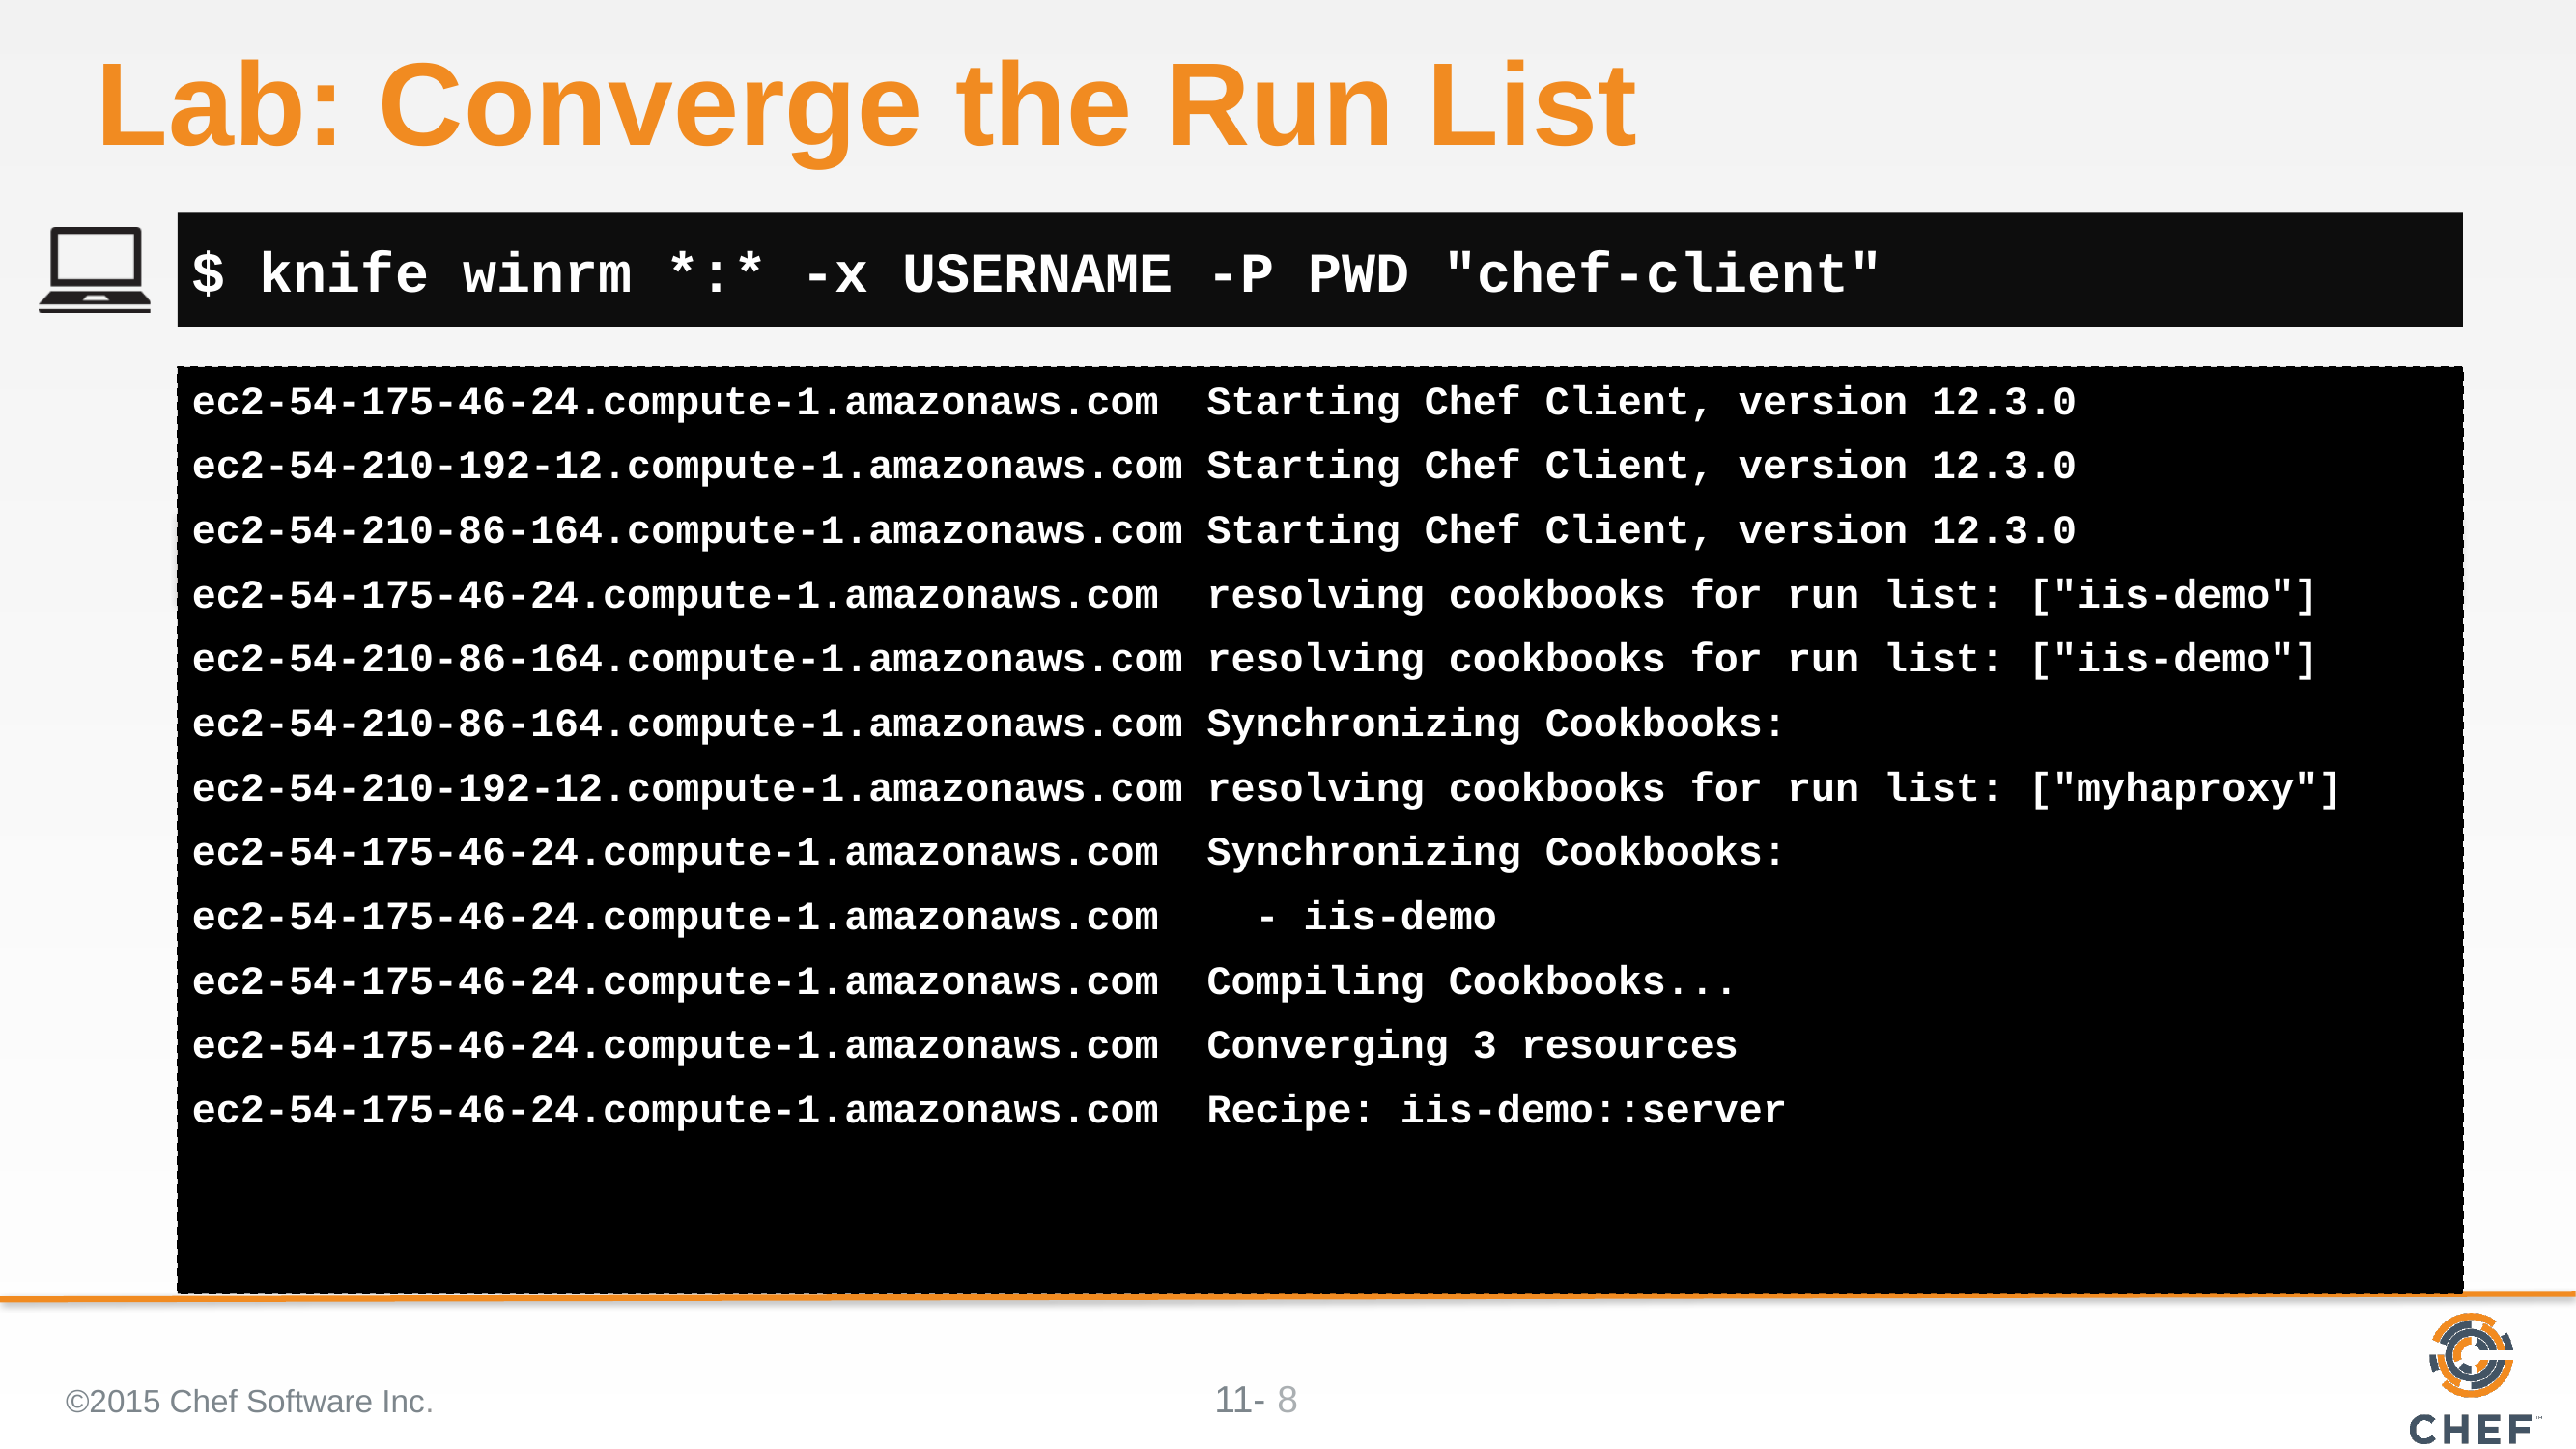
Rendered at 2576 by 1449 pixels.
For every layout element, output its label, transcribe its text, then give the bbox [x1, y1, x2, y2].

picture [2399, 1297, 2550, 1449]
list ec2-54-175-46-24.compute-1.amazonaws.com Starting Chef Client, version 12.3.0 ec2-54-210-192-12.compute-1.amazonaws.com Starting Chef Client, version 12.3.0 ec2-54-210-86-164.compute-1.amazonaws.com Starting Chef Client, version 12.3.0 ec2-54-175-46-24.compute-1.amazonaws.com resolving cookbooks for run list: ["iis-demo"] ec2-54-210-86-164.compute-1.amazonaws.com resolving cookbooks for run list: ["iis-demo"] ec2-54-210-86-164.compute-1.amazonaws.com Synchronizing Cookbooks: ec2-54-210-192-12.compute-1.amazonaws.com resolving cookbooks for run list: ["myhaproxy"] ec2-54-175-46-24.compute-1.amazonaws.com Synchronizing Cookbooks: ec2-54-175-46-24.compute-1.amazonaws.com - iis-demo ec2-54-175-46-24.compute-1.amazonaws.com Compiling Cookbooks... ec2-54-175-46-24.compute-1.amazonaws.com Converging 3 resources ec2-54-175-46-24.compute-1.amazonaws.com Recipe: iis-demo::server [177, 366, 2464, 1294]
list $ knife winrm *:* -x USERNAME -P PWD "chef-client" [177, 212, 2463, 327]
slide_number 8 [998, 1359, 1578, 1437]
footer ©2015 Chef Software Inc. [51, 1359, 952, 1440]
title Lab: Converge the Run List [96, 43, 2463, 175]
